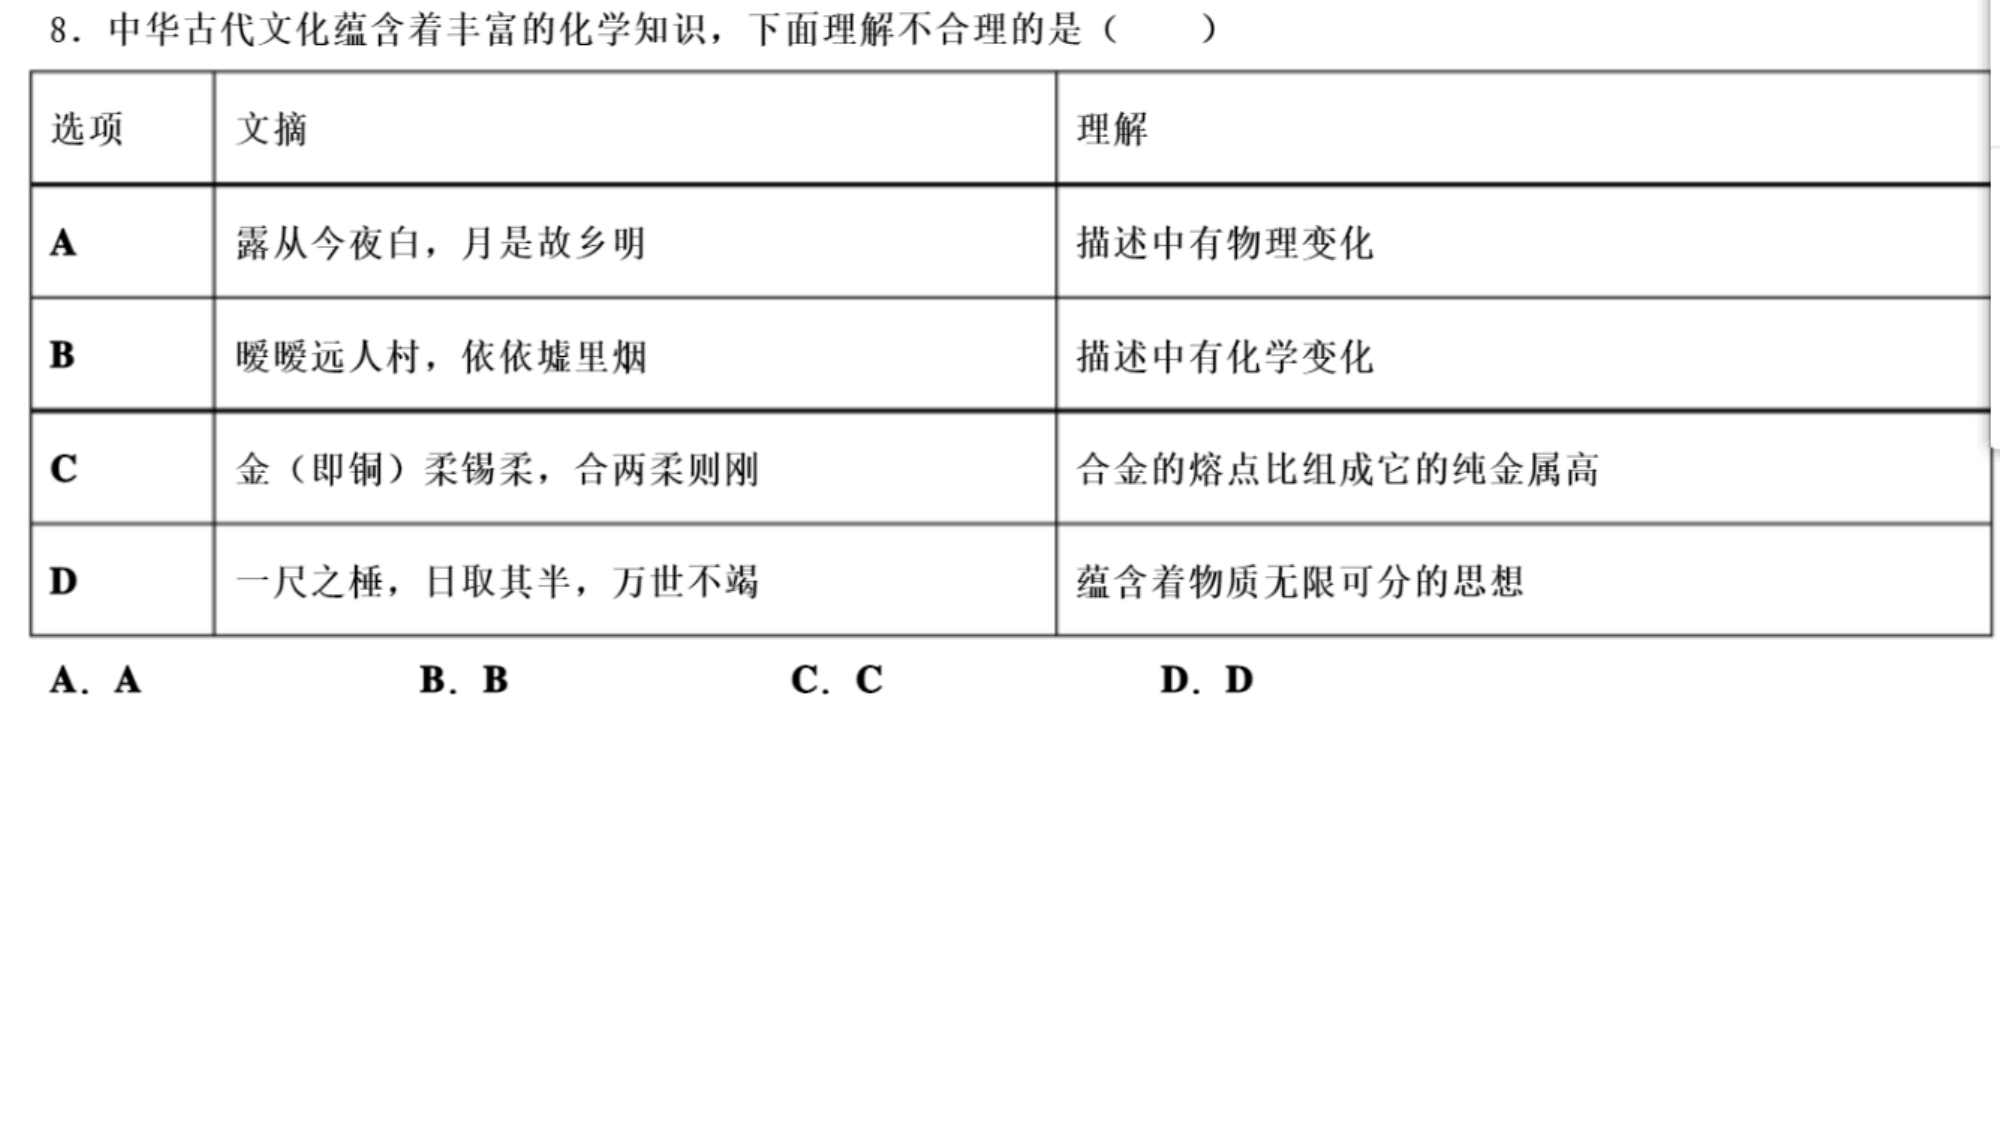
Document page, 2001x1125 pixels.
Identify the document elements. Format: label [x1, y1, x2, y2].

picture [0, 0, 2000, 705]
